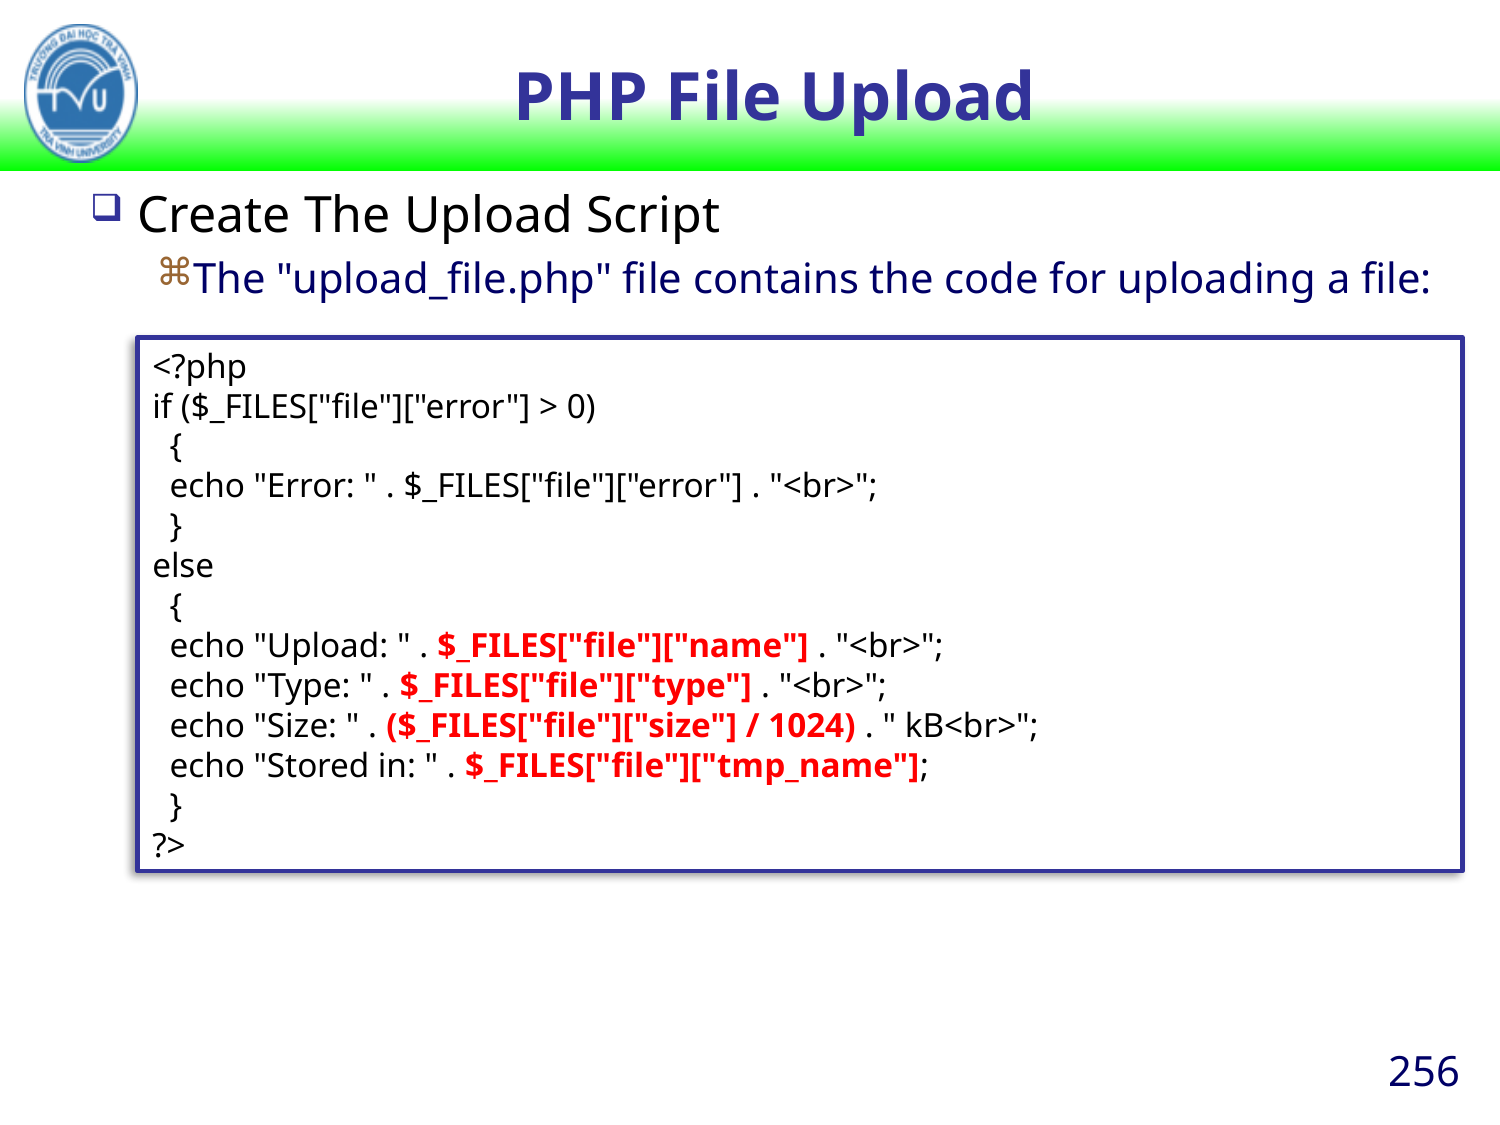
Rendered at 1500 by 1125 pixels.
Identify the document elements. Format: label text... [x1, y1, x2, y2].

slide_number 256 [1312, 1037, 1476, 1101]
title PHP File Upload [74, 24, 1476, 163]
text_box <?php if ($_FILES["file"]["error"] > 0) { echo "Error: " . $_FILES["file"]["error"] . "<br>"; } else { echo "Upload: " . $_FILES["file"]["name"] . "<br>"; echo "Type: " . $_FILES["file"]["type"] . "<br>"; echo "Size: " . ($_FILES["file"]["size"] / 1024) . " kB<br>"; echo "Stored in: " . $_FILES["file"]["tmp_name"]; } ?> [135, 335, 1465, 873]
list Create The Upload Script The "upload_file.php" file contains the code for uploading a file: [74, 174, 1476, 1051]
picture [24, 24, 74, 163]
